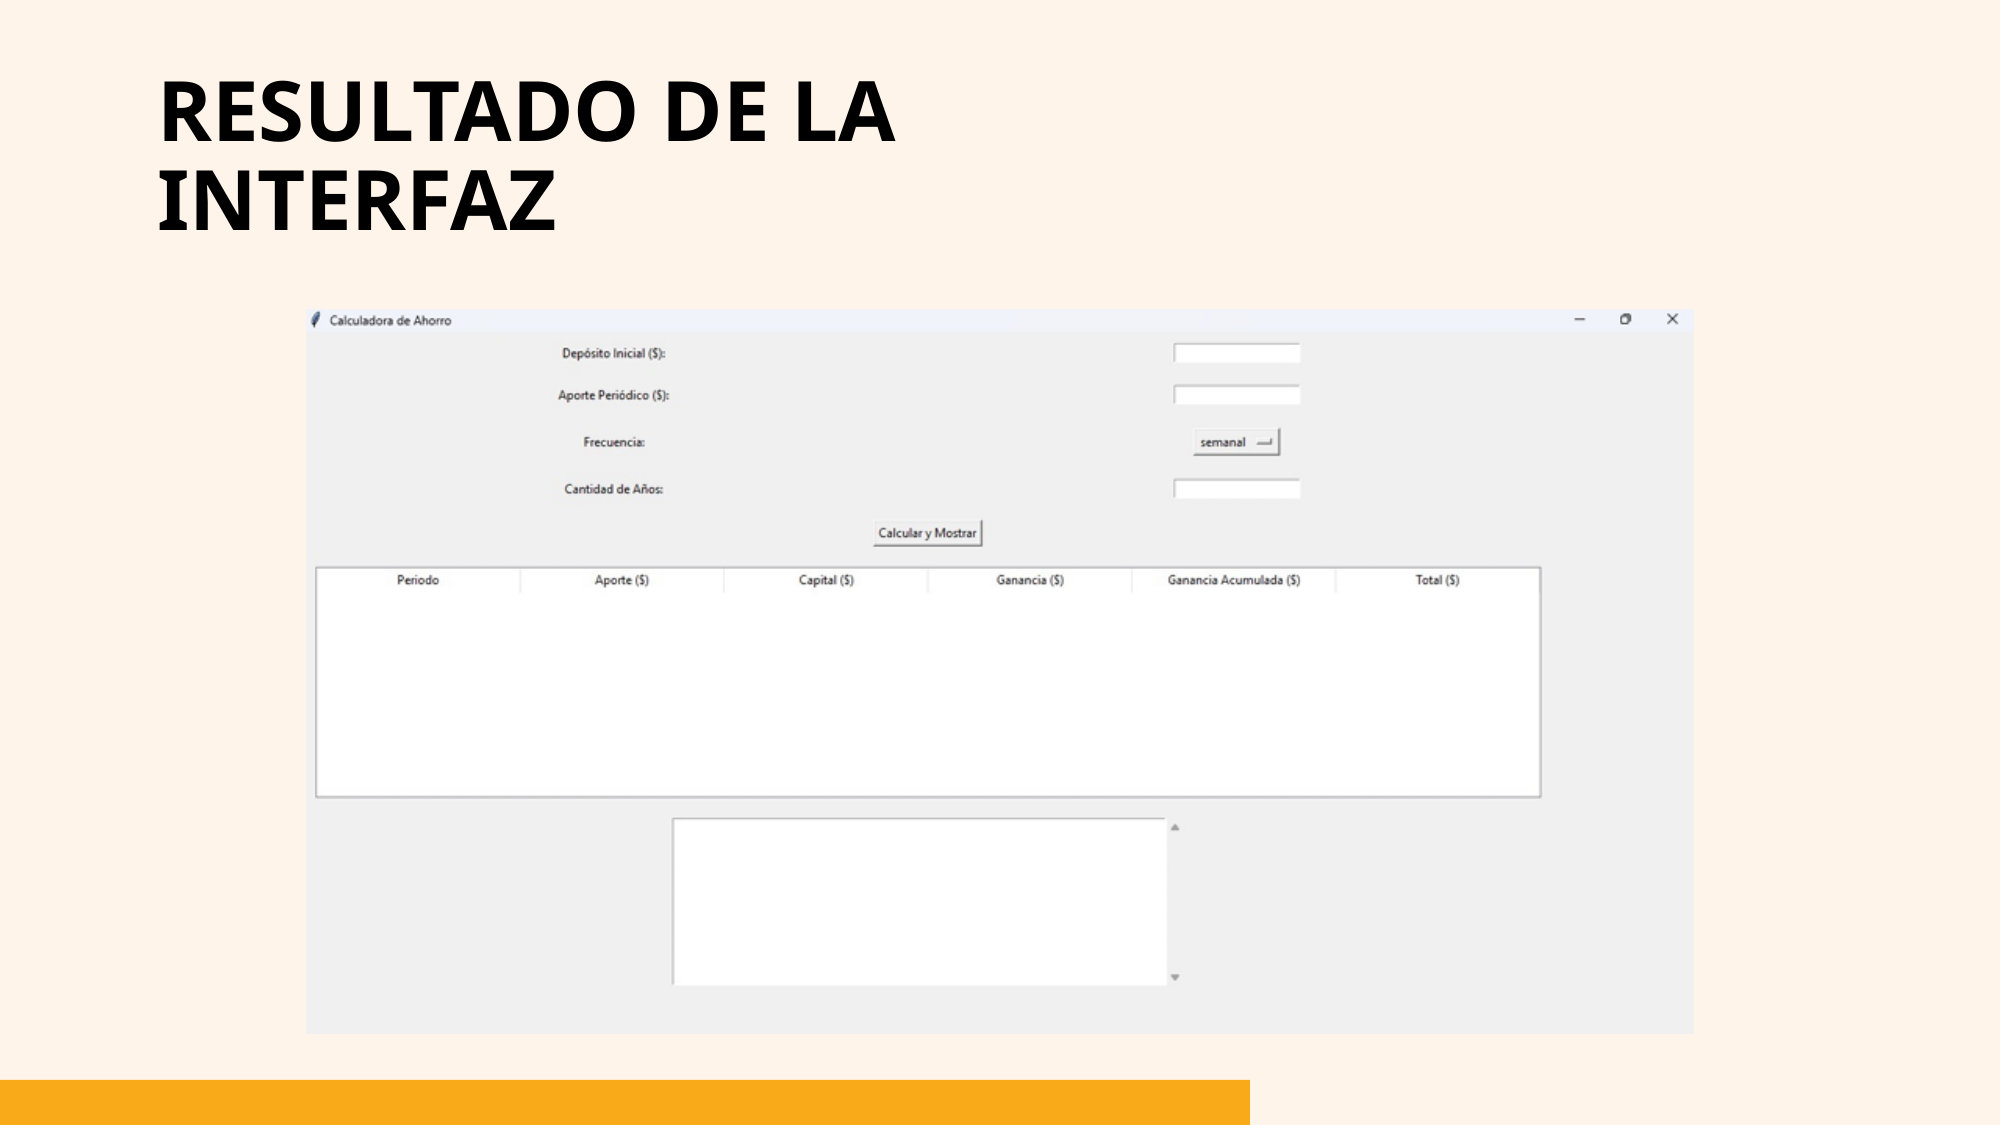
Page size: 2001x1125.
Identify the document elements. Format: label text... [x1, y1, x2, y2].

picture [306, 309, 1694, 1034]
title Resultado de la Interfaz [142, 31, 1104, 257]
